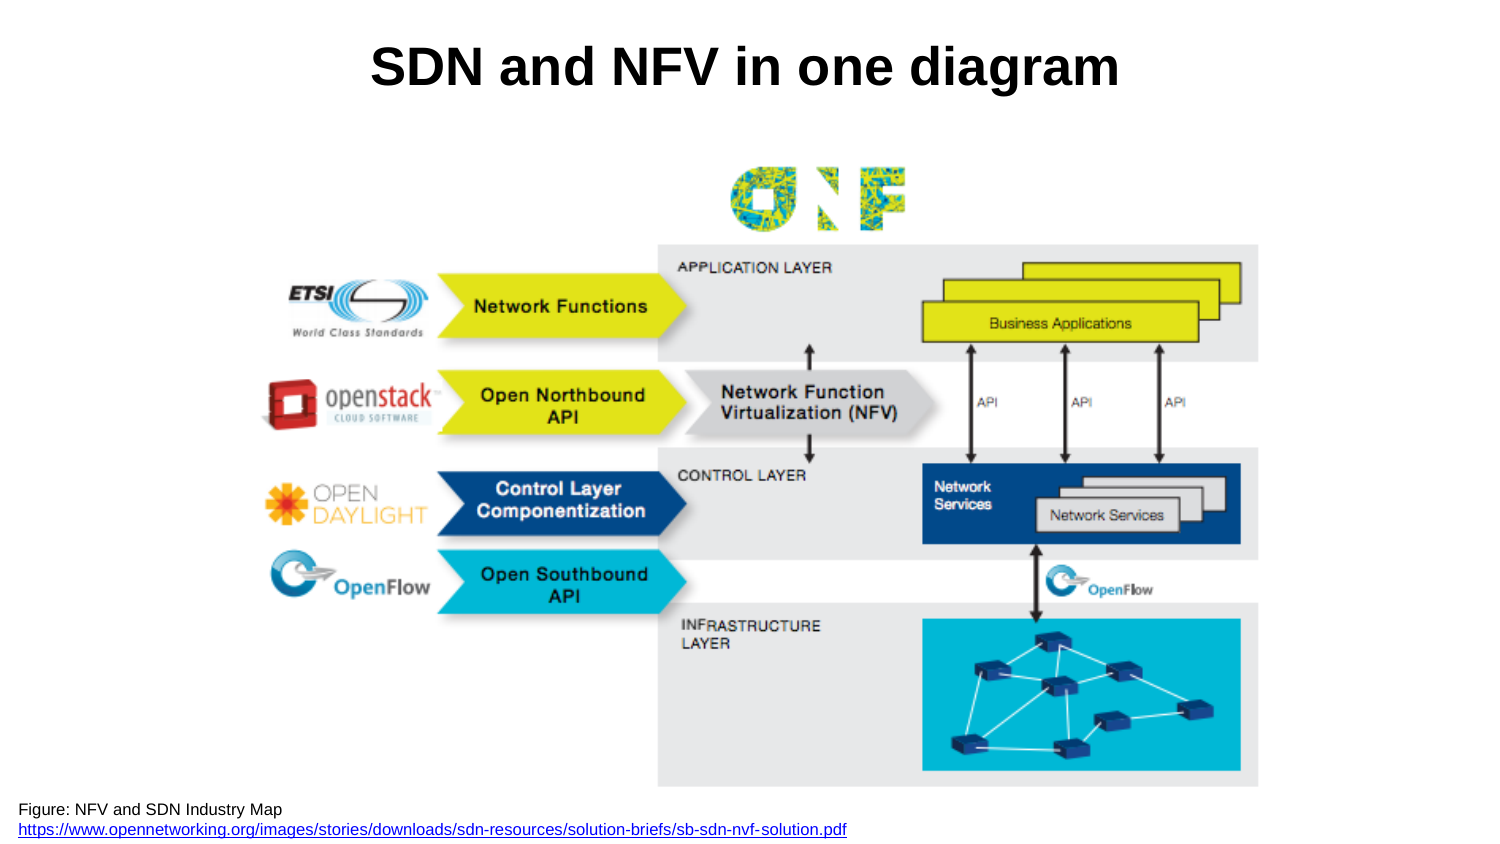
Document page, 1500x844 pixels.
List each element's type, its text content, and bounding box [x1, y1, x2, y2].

picture [240, 164, 1287, 806]
text_box SDN and NFV in one diagram [54, 36, 1438, 144]
text_box Figure: NFV and SDN Industry Map https://www.opennetworking.org/images/stories/downloads/sdn-resources/solution-briefs/sb-sdn-nvf-solution.pdf [3, 791, 862, 844]
